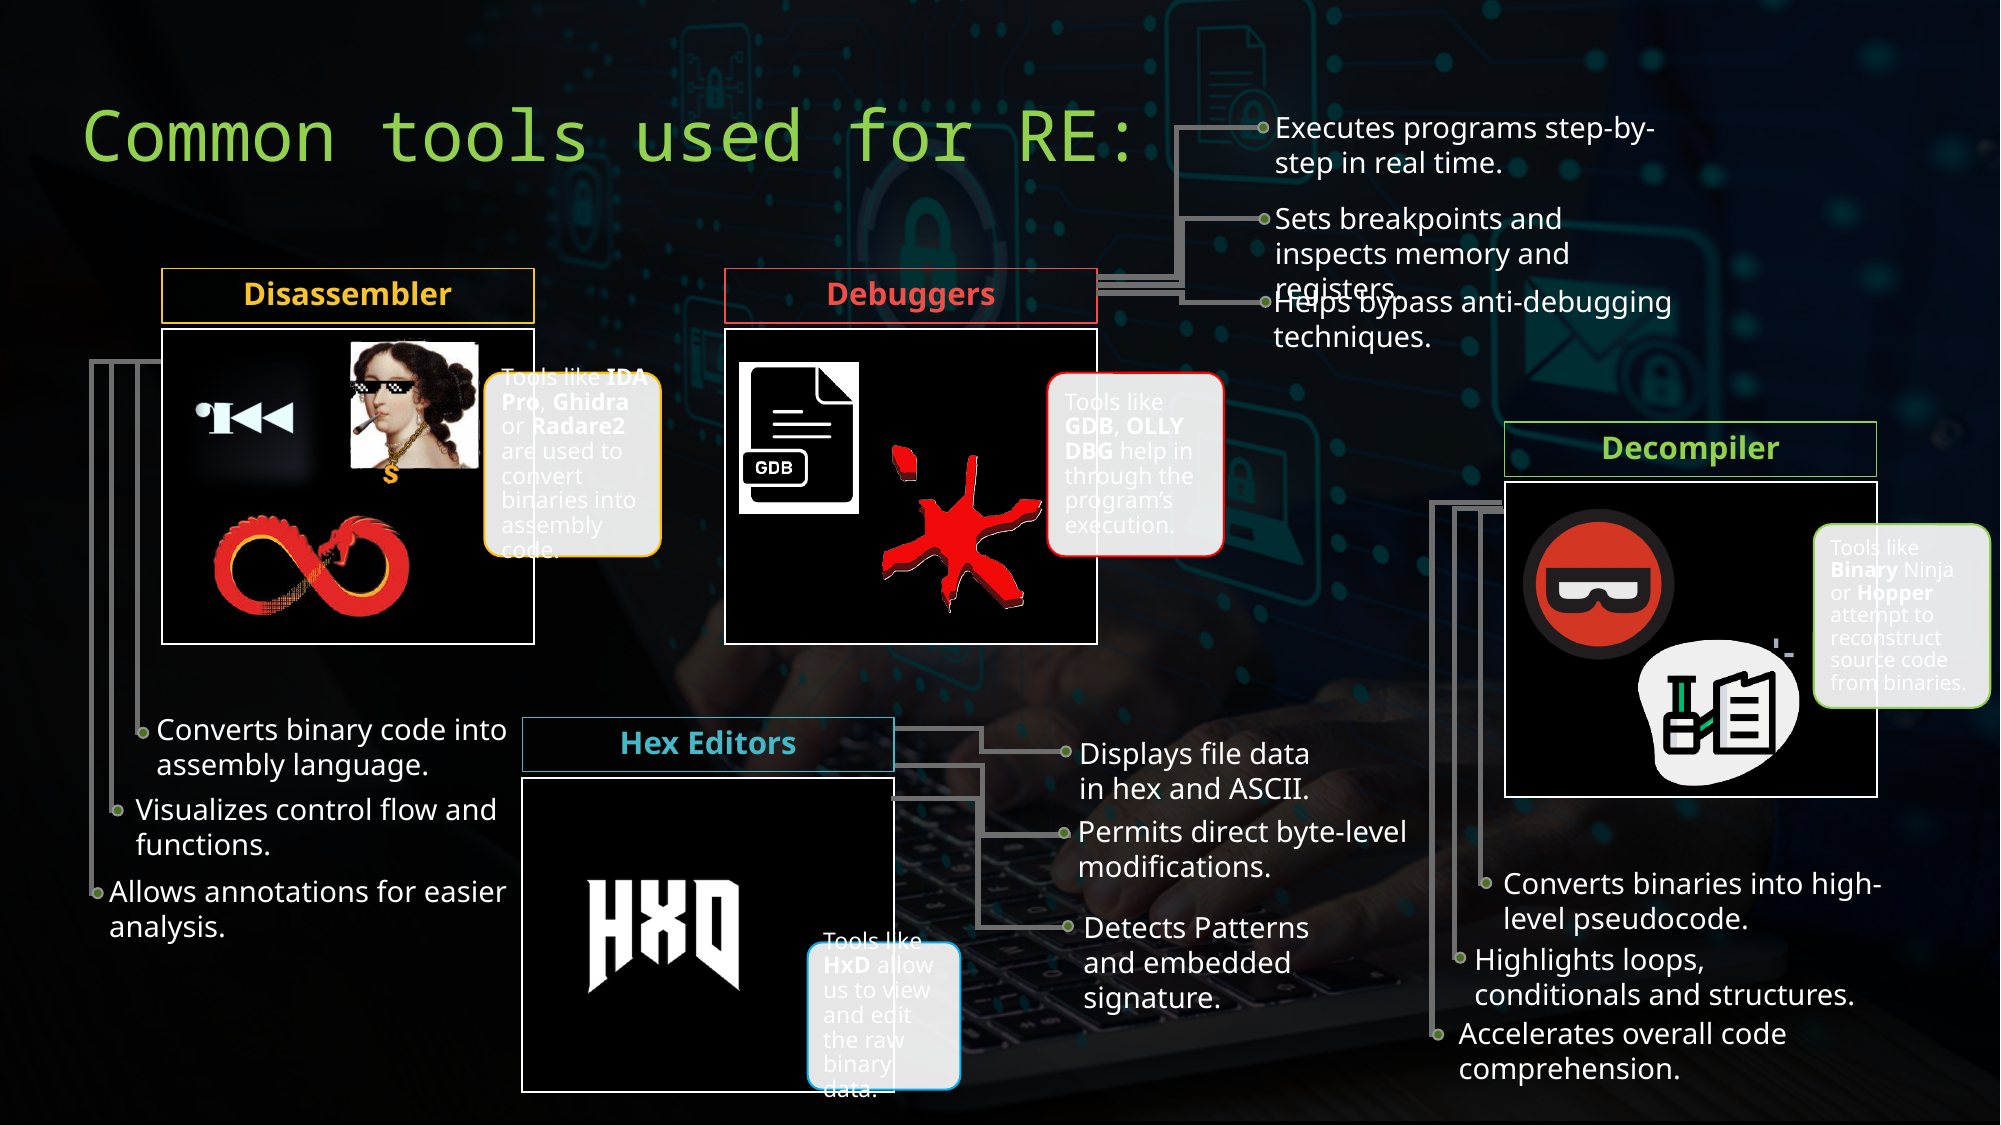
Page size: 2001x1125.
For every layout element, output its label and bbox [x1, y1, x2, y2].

text_box [92, 646, 162, 894]
text_box [894, 728, 1068, 752]
text_box [1096, 127, 1259, 218]
picture [0, 646, 2000, 1121]
text_box [515, 267, 1434, 646]
picture [724, 361, 1061, 632]
picture [0, 0, 2000, 420]
text_box [0, 267, 515, 646]
picture [346, 338, 481, 484]
picture [173, 508, 449, 622]
text_box [306, 716, 1225, 1095]
picture [1515, 501, 1802, 796]
text_box [1096, 218, 1268, 286]
text_box [894, 765, 1071, 835]
text_box [890, 798, 1065, 928]
text_box [1433, 799, 1502, 1035]
text_box [1096, 292, 1268, 303]
picture [172, 337, 327, 497]
text_box [1295, 420, 2000, 799]
